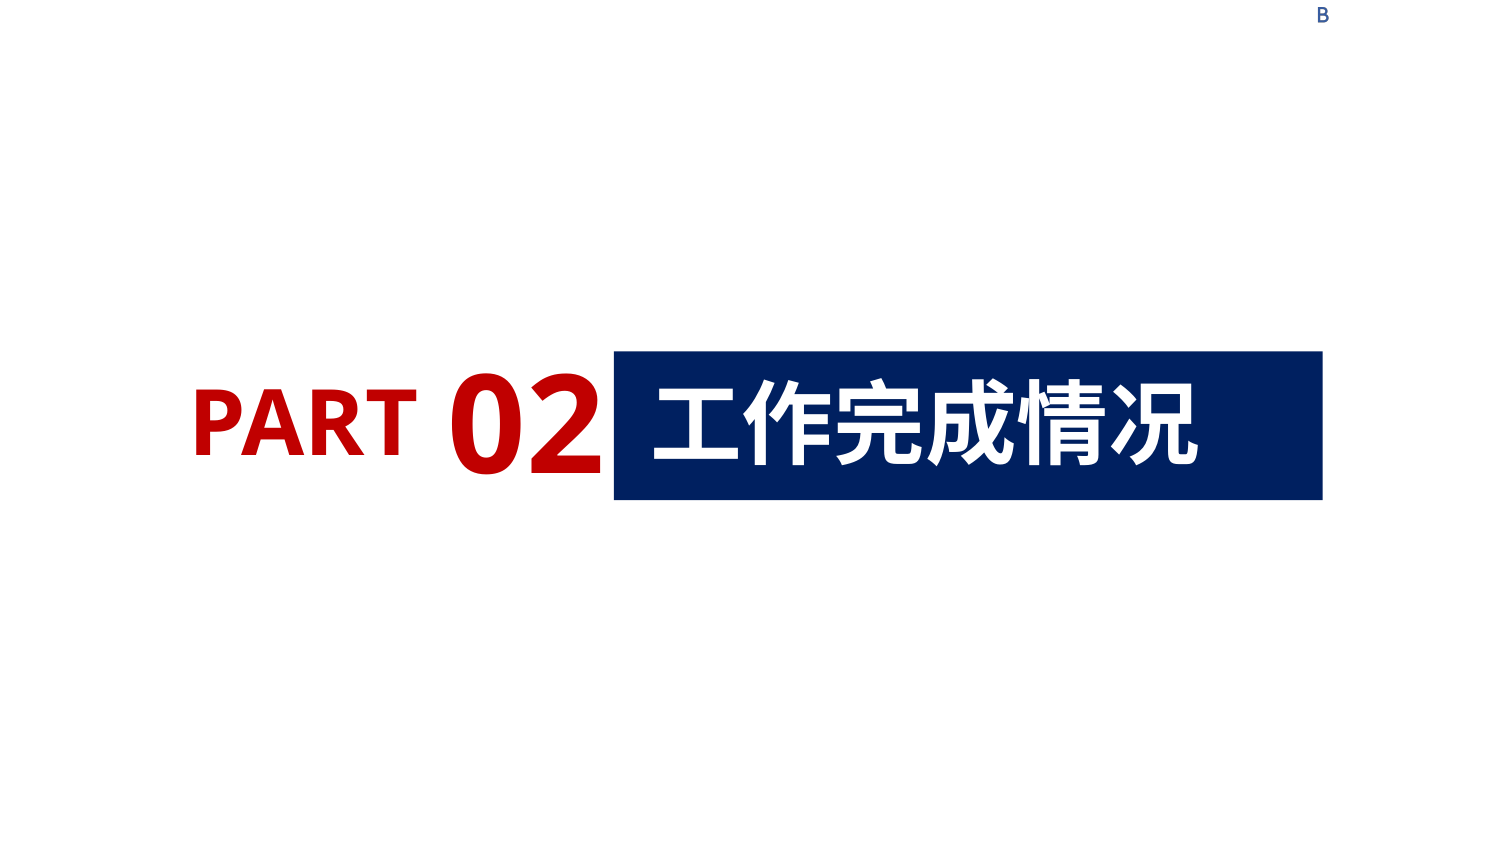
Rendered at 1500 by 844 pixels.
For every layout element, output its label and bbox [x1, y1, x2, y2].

picture [1233, 7, 1495, 75]
text_box [177, 330, 1323, 509]
